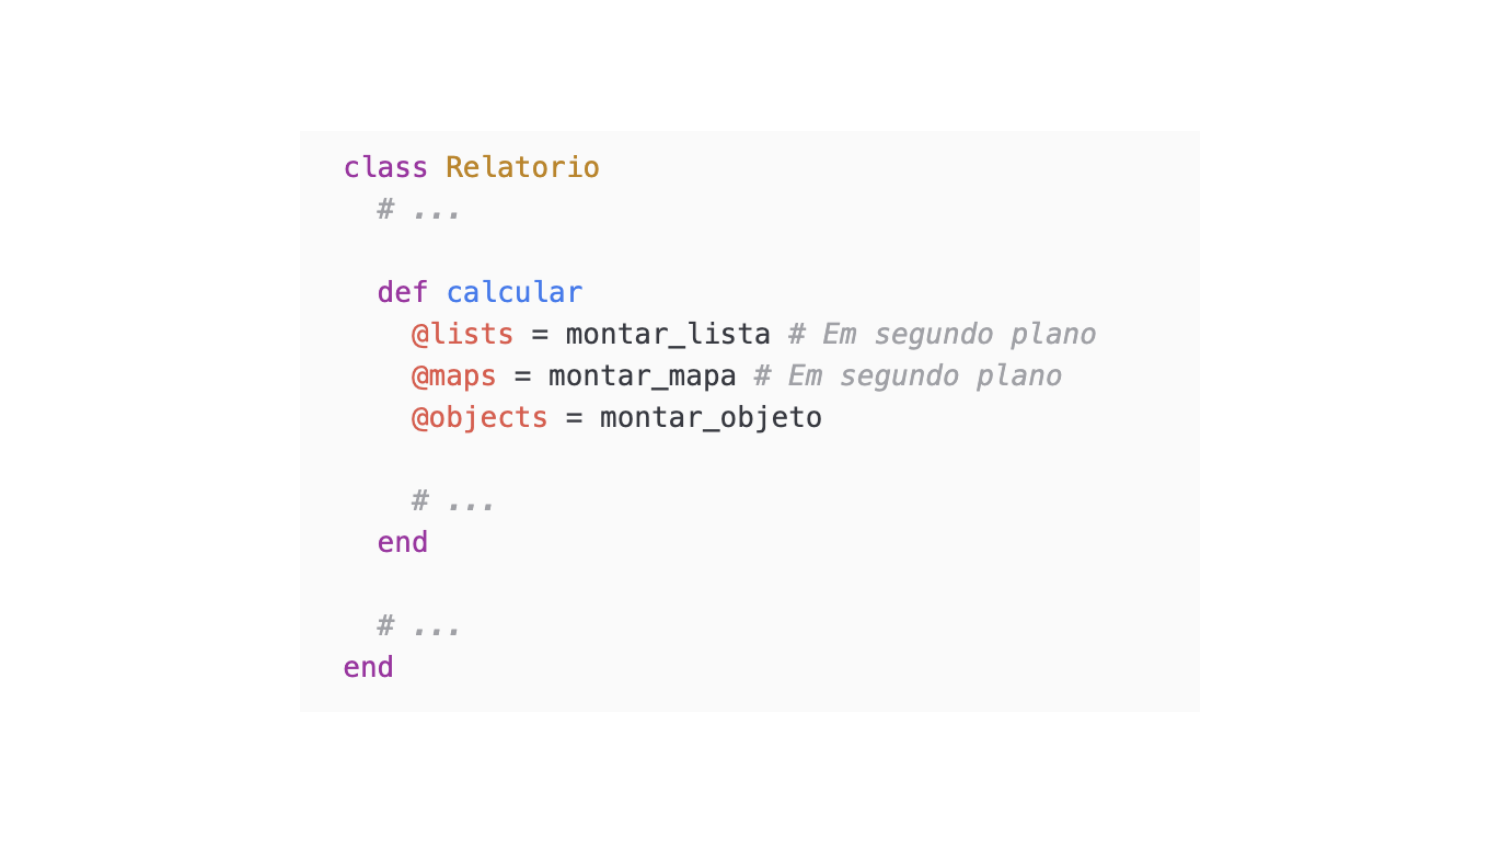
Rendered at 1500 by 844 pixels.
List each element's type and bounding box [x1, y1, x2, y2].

picture [299, 131, 1201, 713]
